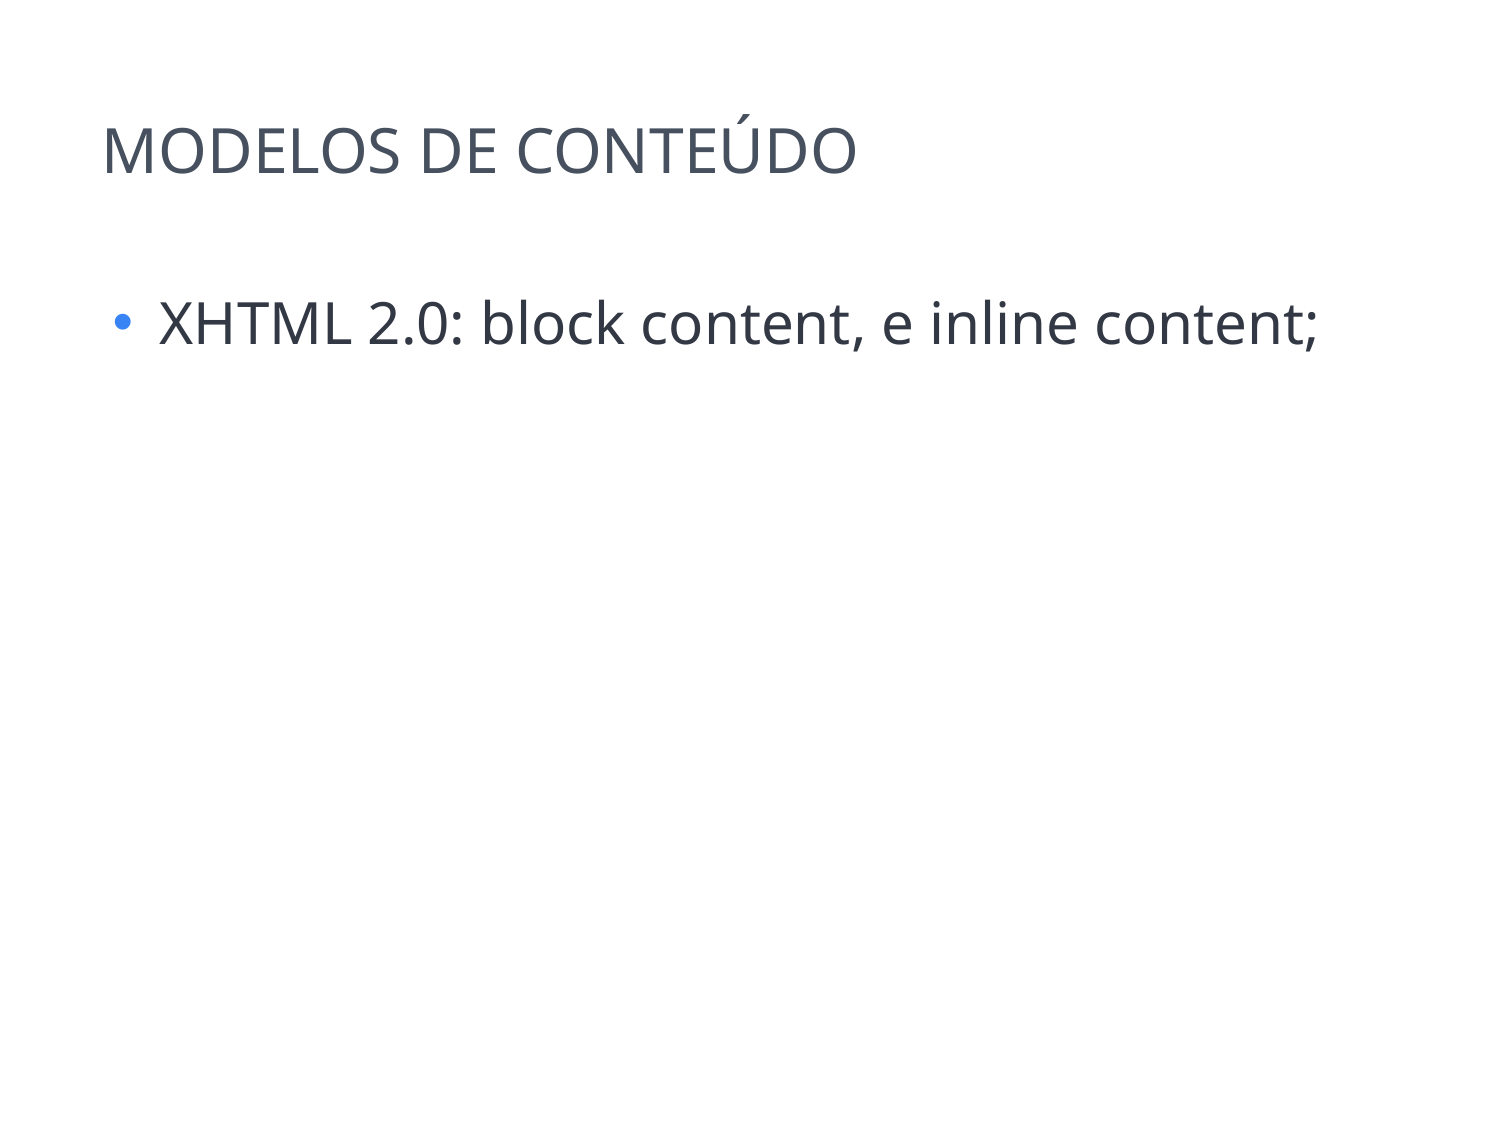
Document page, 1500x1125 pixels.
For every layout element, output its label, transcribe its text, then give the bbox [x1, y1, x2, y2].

text_box MODELOS DE CONTEÚDO [0, 77, 965, 220]
text_box XHTML 2.0: block content, e inline content; [97, 271, 1446, 364]
